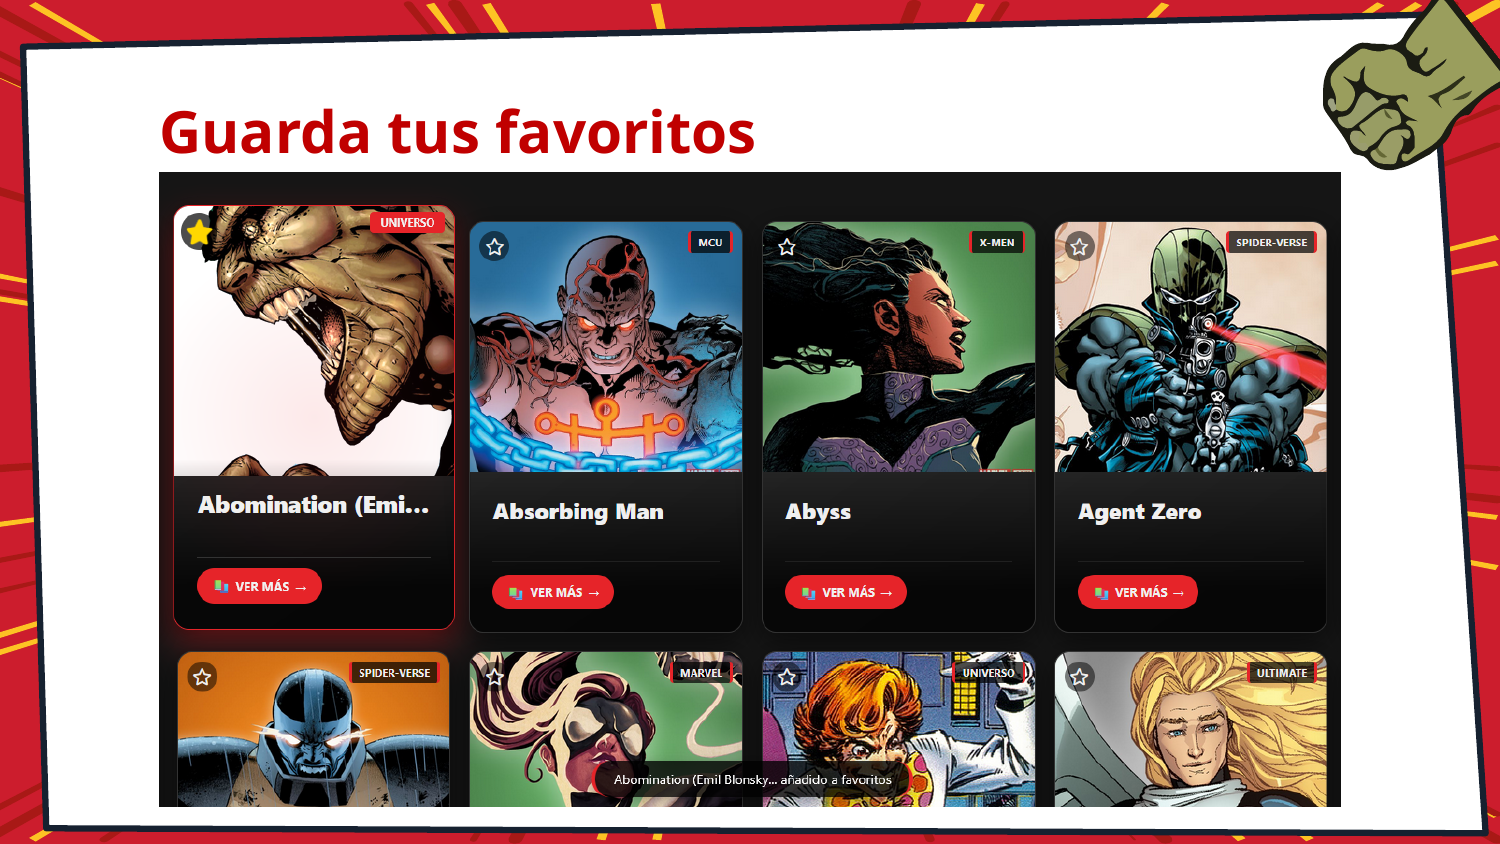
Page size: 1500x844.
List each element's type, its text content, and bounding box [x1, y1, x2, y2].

picture [159, 172, 1341, 808]
text_box [23, 16, 1486, 834]
picture [1342, 0, 1478, 172]
text_box Guarda tus favoritos [159, 92, 1134, 169]
